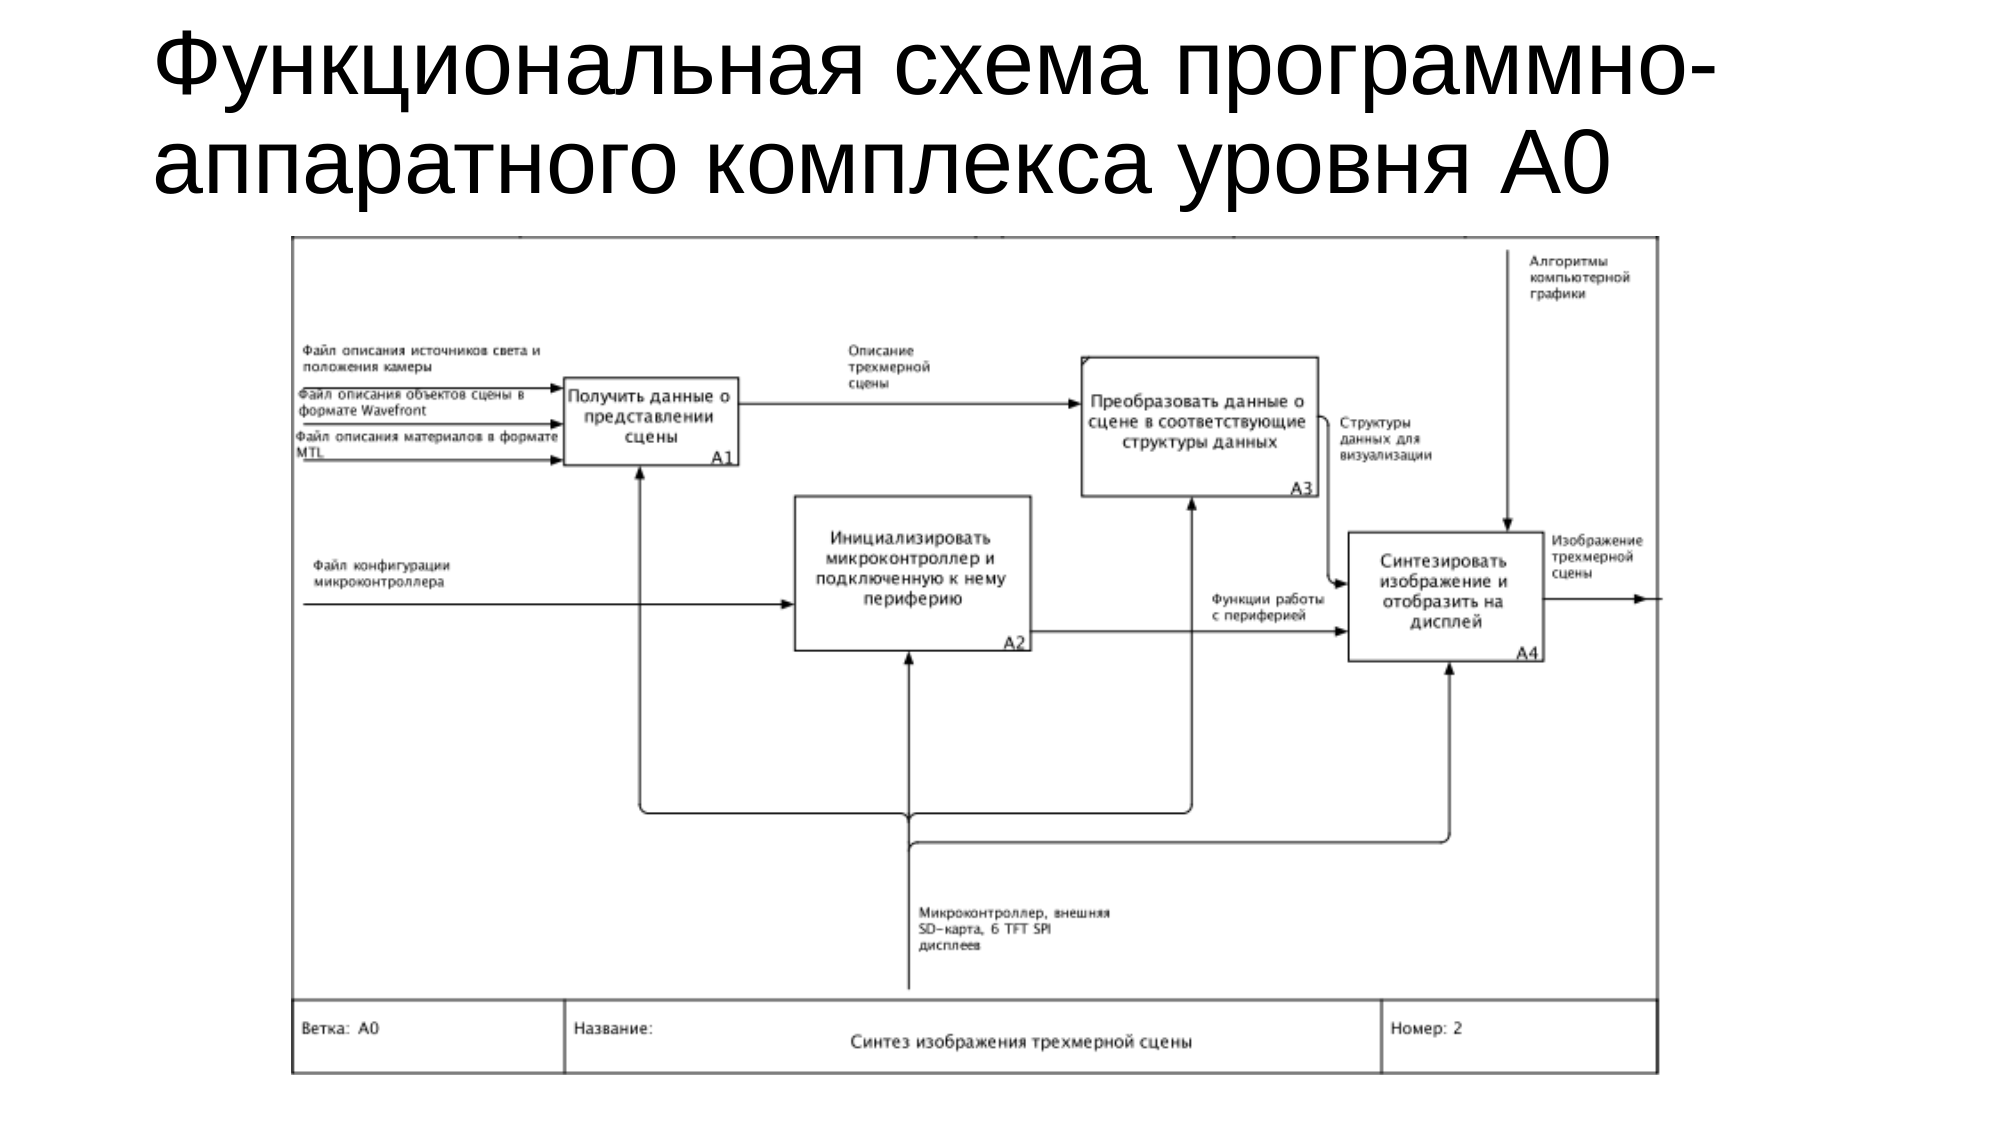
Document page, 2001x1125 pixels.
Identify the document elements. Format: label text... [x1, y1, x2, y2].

title Функциональная схема программно-аппаратного комплекса уровня A0 [137, 5, 1863, 224]
picture [290, 236, 1709, 1075]
